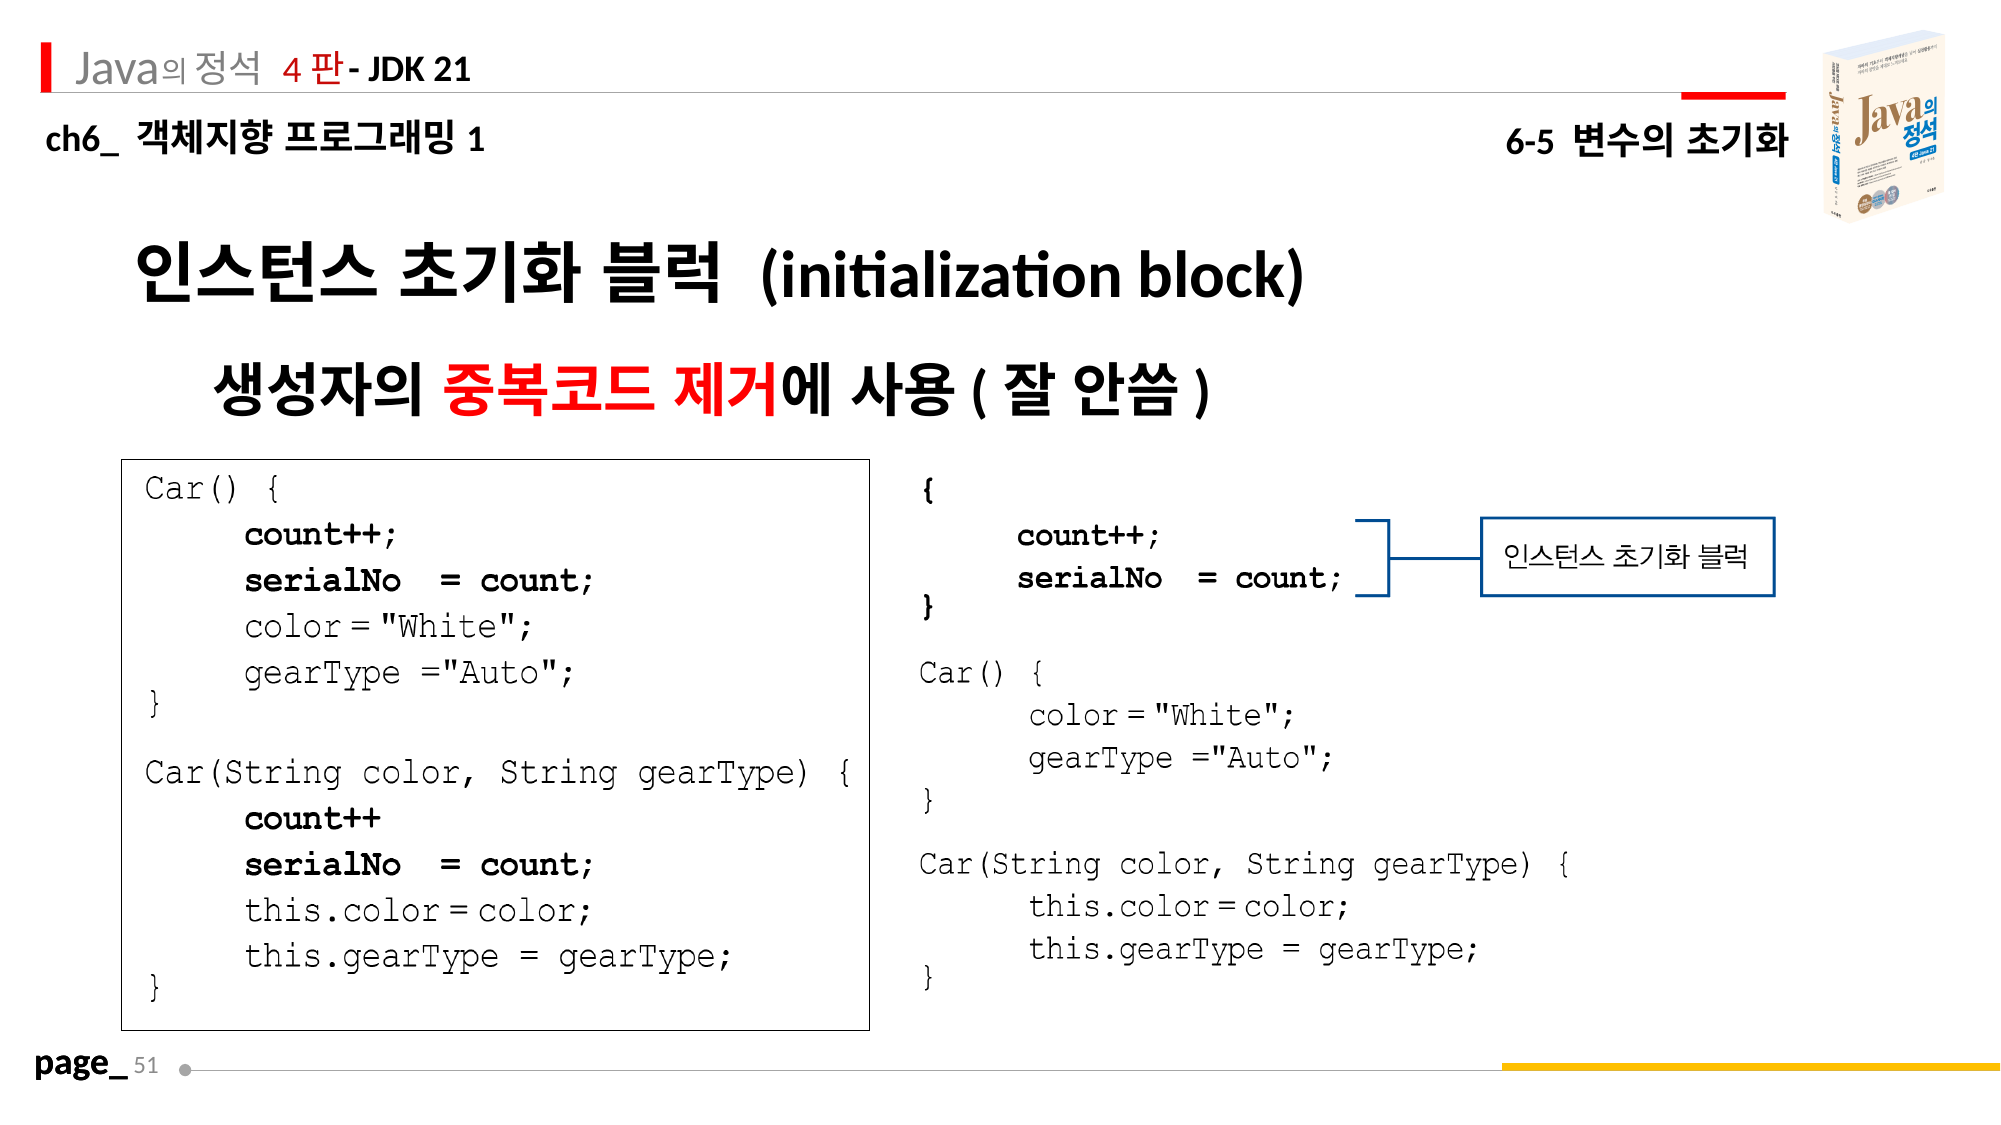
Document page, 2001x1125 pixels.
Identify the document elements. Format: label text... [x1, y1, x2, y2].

text_box 6-5 변수의 초기화 [1415, 109, 1805, 169]
picture [1819, 26, 1950, 228]
picture [120, 459, 870, 1031]
text_box 생성자의 중복코드 제거에 사용(잘 안씀) [197, 345, 1804, 431]
picture [904, 461, 1789, 1003]
text_box page_ [19, 1030, 145, 1090]
text_box 인스턴스 초기화 블럭 (initialization block) [119, 223, 1624, 318]
slide_number 51 [106, 1033, 174, 1094]
